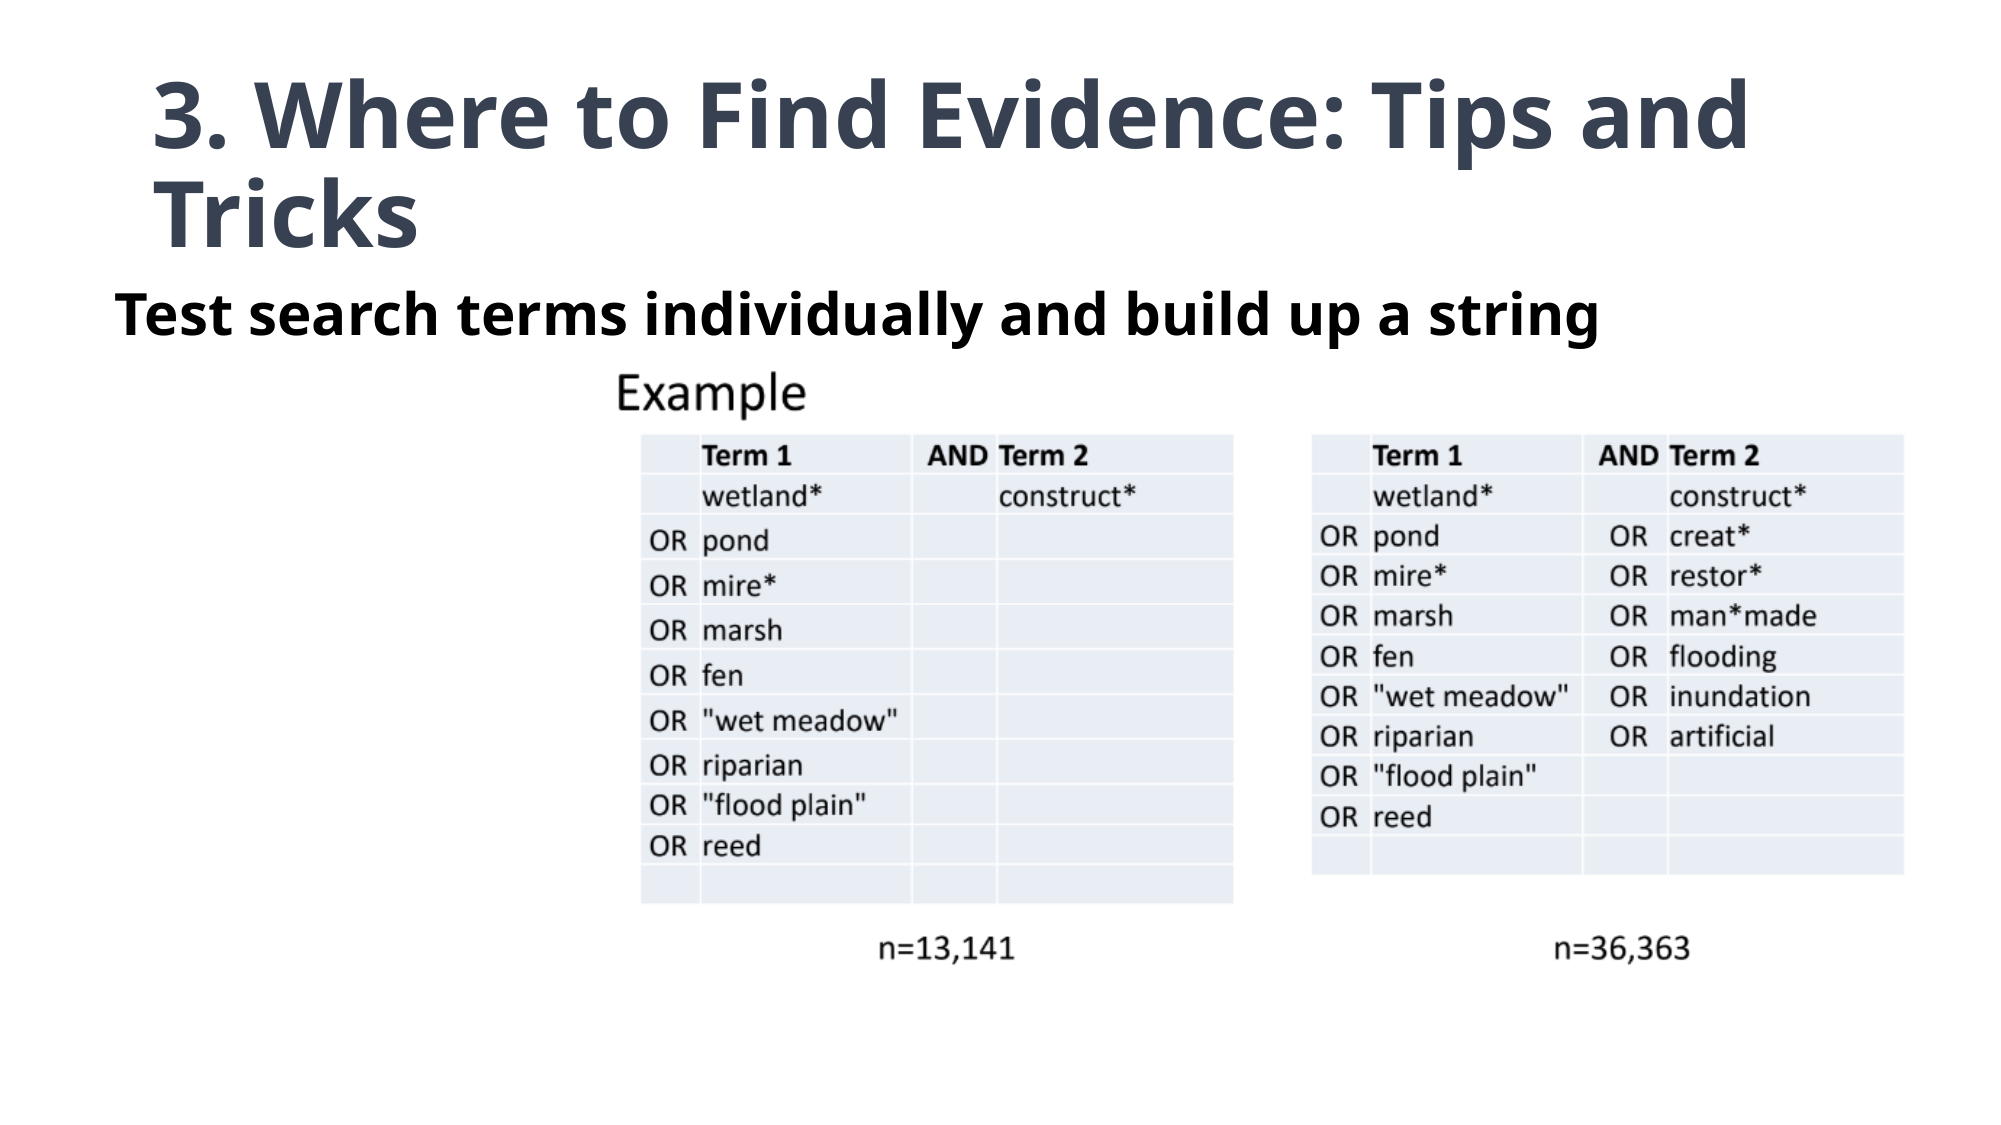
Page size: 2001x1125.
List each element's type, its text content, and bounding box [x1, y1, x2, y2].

list Test search terms individually and build up a string [99, 277, 1825, 813]
picture [554, 352, 1946, 1050]
title 3. Where to Find Evidence: Tips and Tricks [137, 59, 1863, 278]
